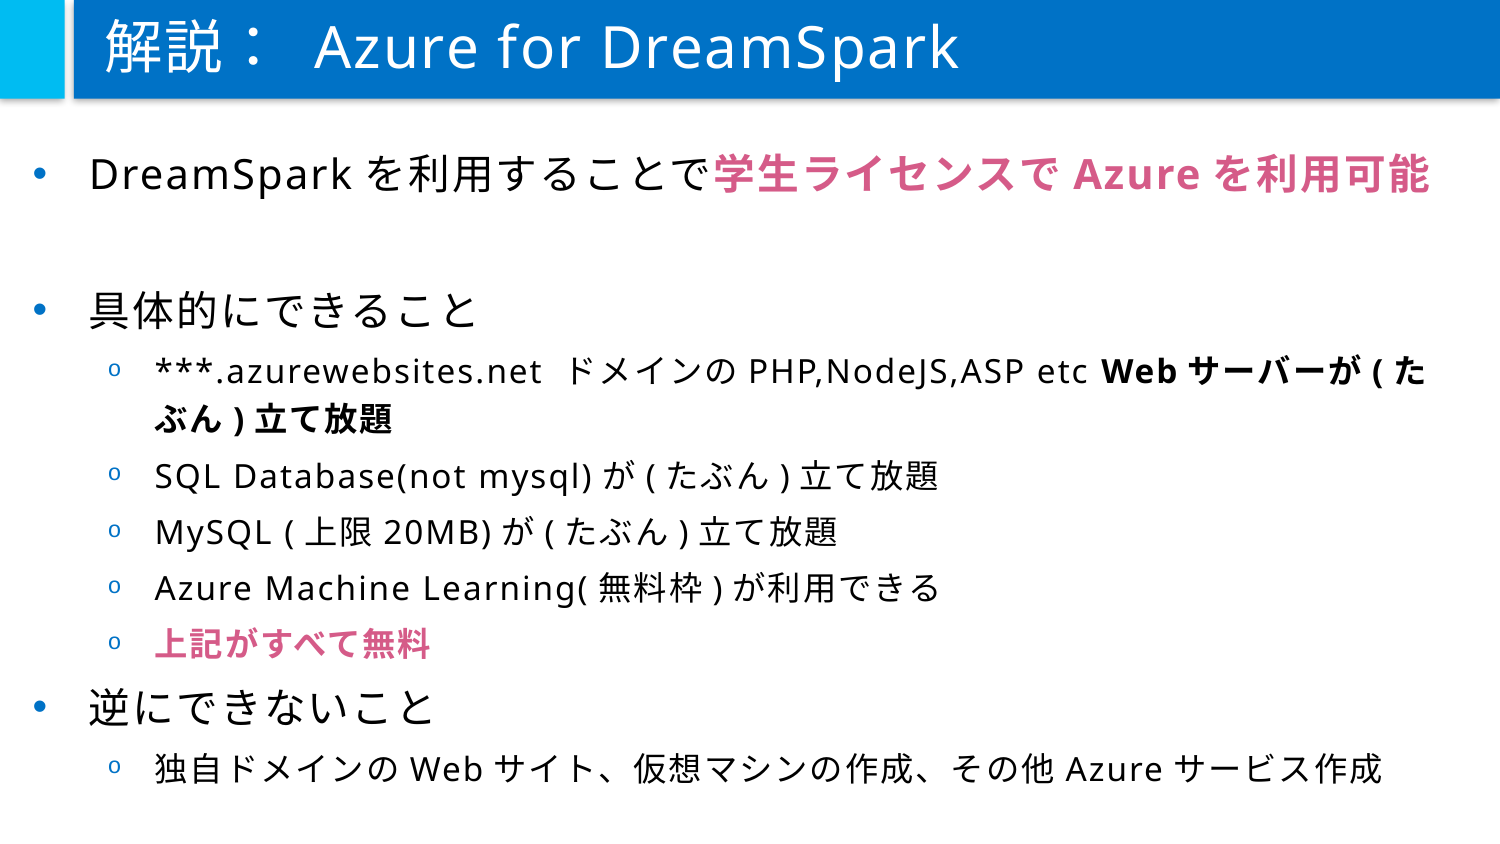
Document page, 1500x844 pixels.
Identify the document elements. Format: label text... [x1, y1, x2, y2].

title 解説： Azure for DreamSpark [74, 0, 1500, 99]
list DreamSparkを利用することで学生ライセンスでAzureを利用可能 具体的にできること ***.azurewebsites.net ドメインのPHP,NodeJS,ASP etc Webサーバーが(たぶん)立て放題 SQL Database(not mysql)が(たぶん)立て放題 MySQL (上限20MB)が(たぶん)立て放題 Azure Machine Learning(無料枠)が利用できる 上記がすべて無料 逆にできないこと 独自ドメインのWebサイト、仮想マシンの作成、その他Azureサービス作成 [17, 130, 1456, 822]
